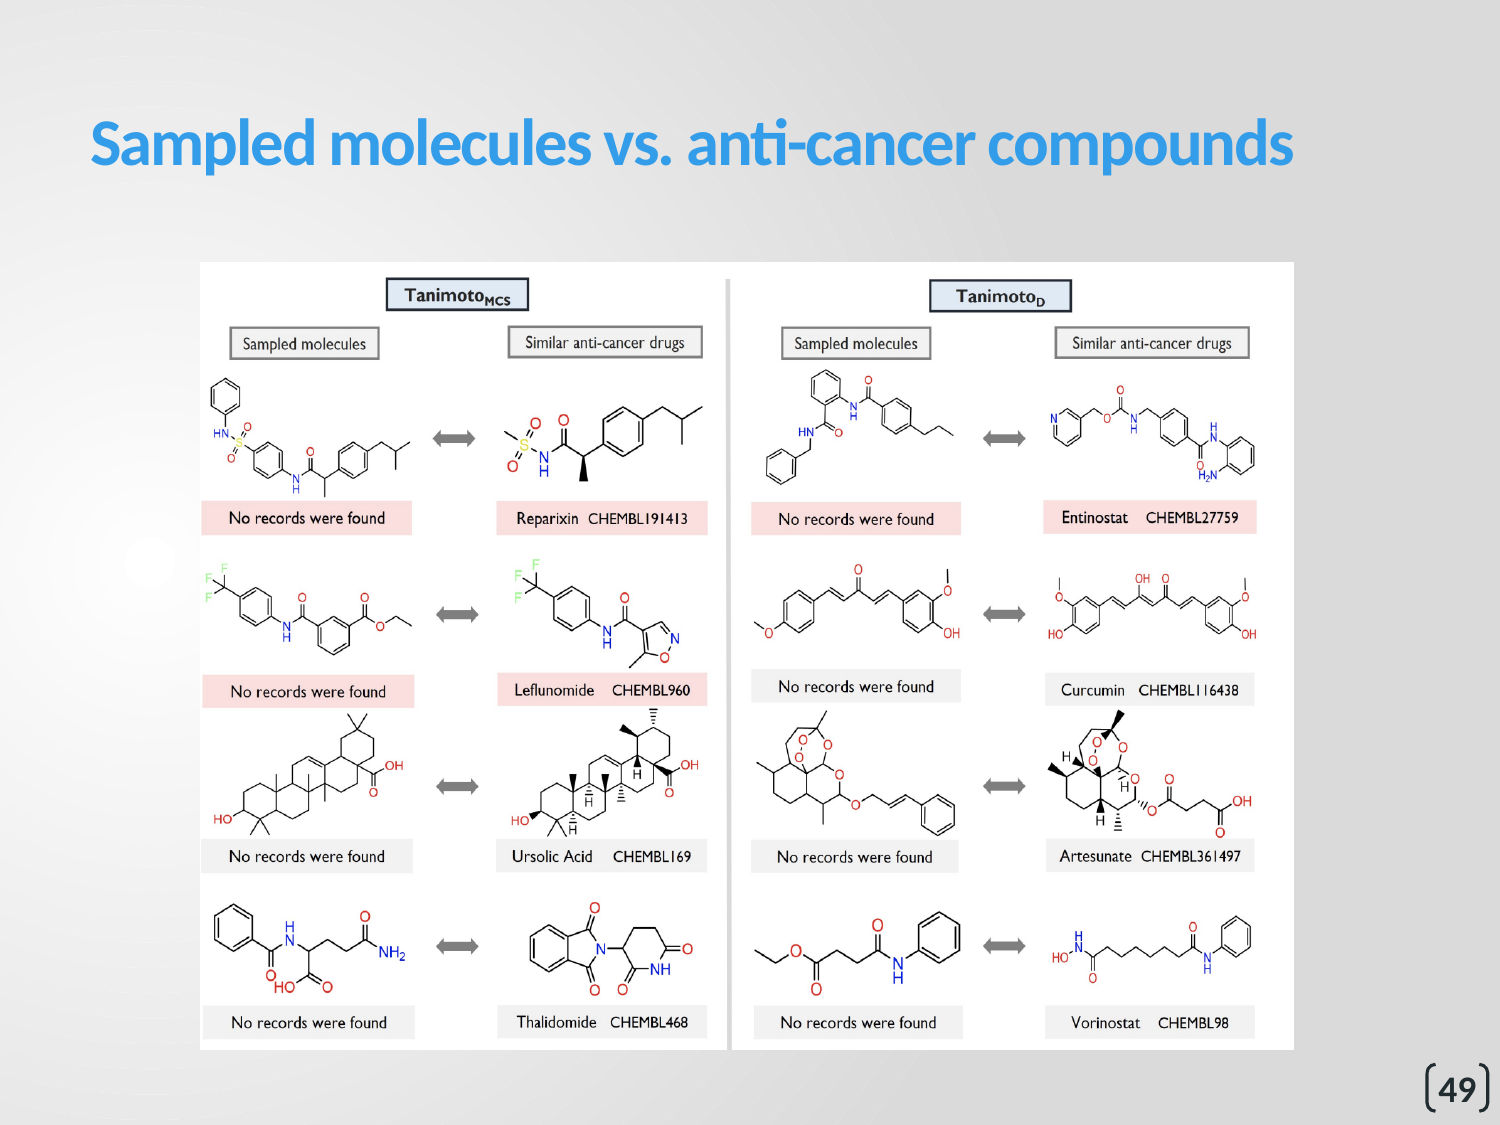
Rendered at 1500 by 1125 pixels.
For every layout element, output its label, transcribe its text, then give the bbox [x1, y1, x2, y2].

title Sampled molecules vs. anti-cancer compounds [75, 45, 1419, 233]
slide_number 49 [1425, 1062, 1490, 1113]
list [199, 261, 1294, 1051]
